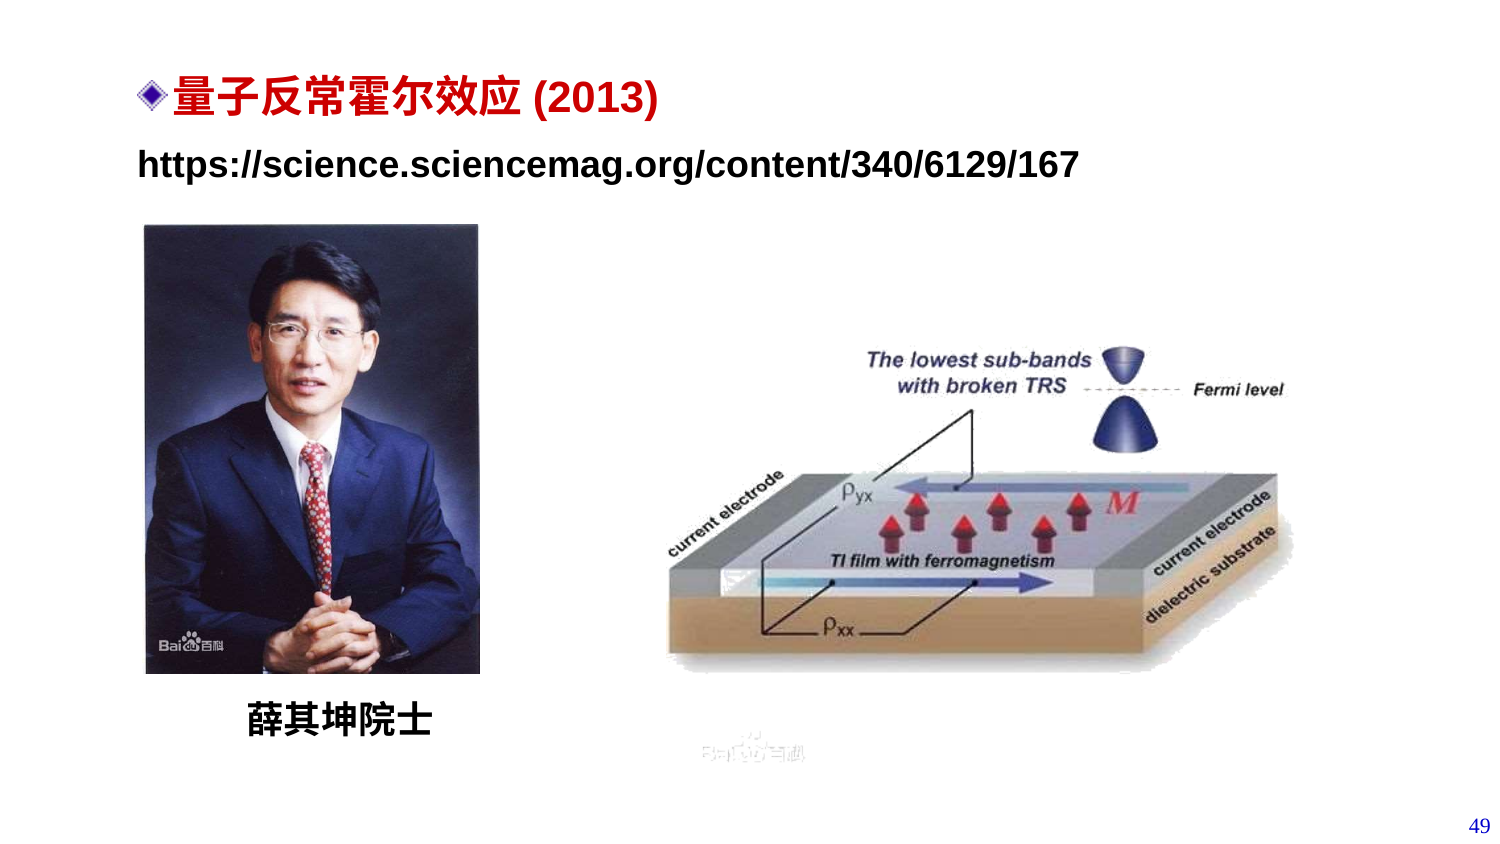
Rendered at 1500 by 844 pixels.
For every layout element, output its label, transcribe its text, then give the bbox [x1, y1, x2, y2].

picture [142, 224, 480, 674]
picture [137, 80, 168, 111]
text_box 量子反常霍尔效应(2013) https://science.sciencemag.org/content/340/6129/167 [122, 61, 1184, 193]
text_box 薛其坤院士 [231, 688, 449, 748]
picture [666, 240, 1332, 789]
slide_number 49 [1156, 802, 1500, 844]
